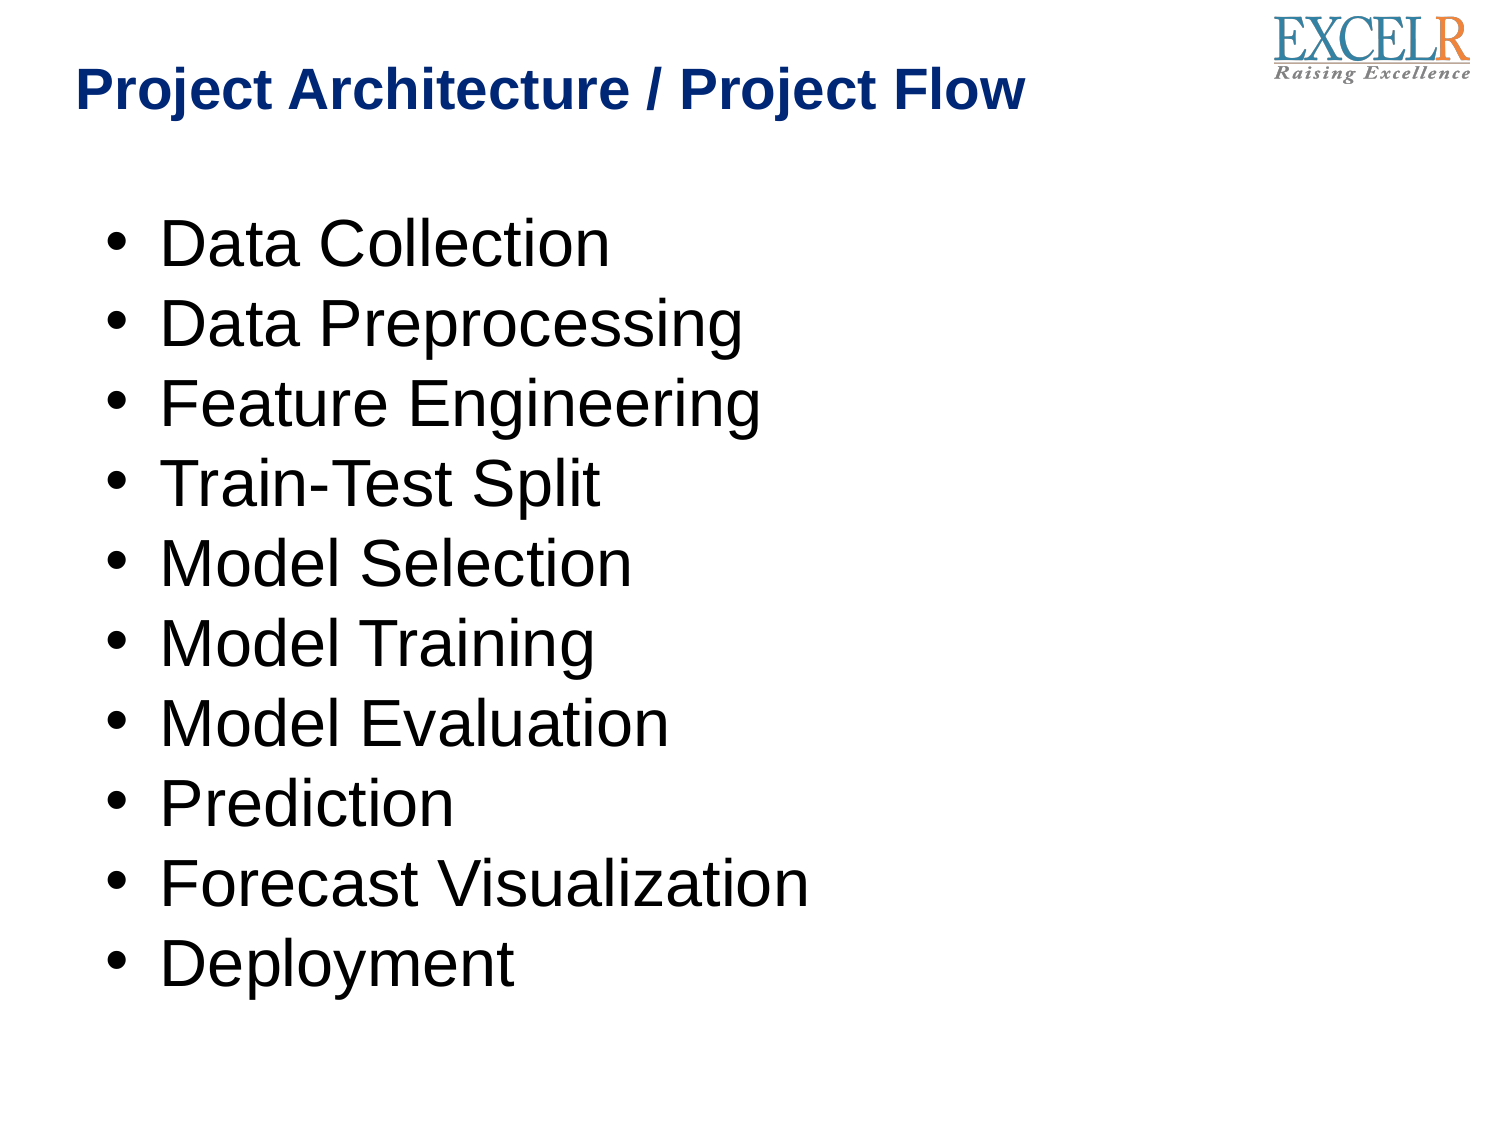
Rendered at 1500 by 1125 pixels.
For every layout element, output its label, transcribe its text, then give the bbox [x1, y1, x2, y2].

text_box Data Collection Data Preprocessing Feature Engineering Train-Test Split Model Selection Model Training Model Evaluation Prediction Forecast Visualization Deployment [91, 192, 1079, 828]
text_box Project Architecture / Project Flow [60, 43, 1068, 129]
picture [1274, 16, 1470, 85]
